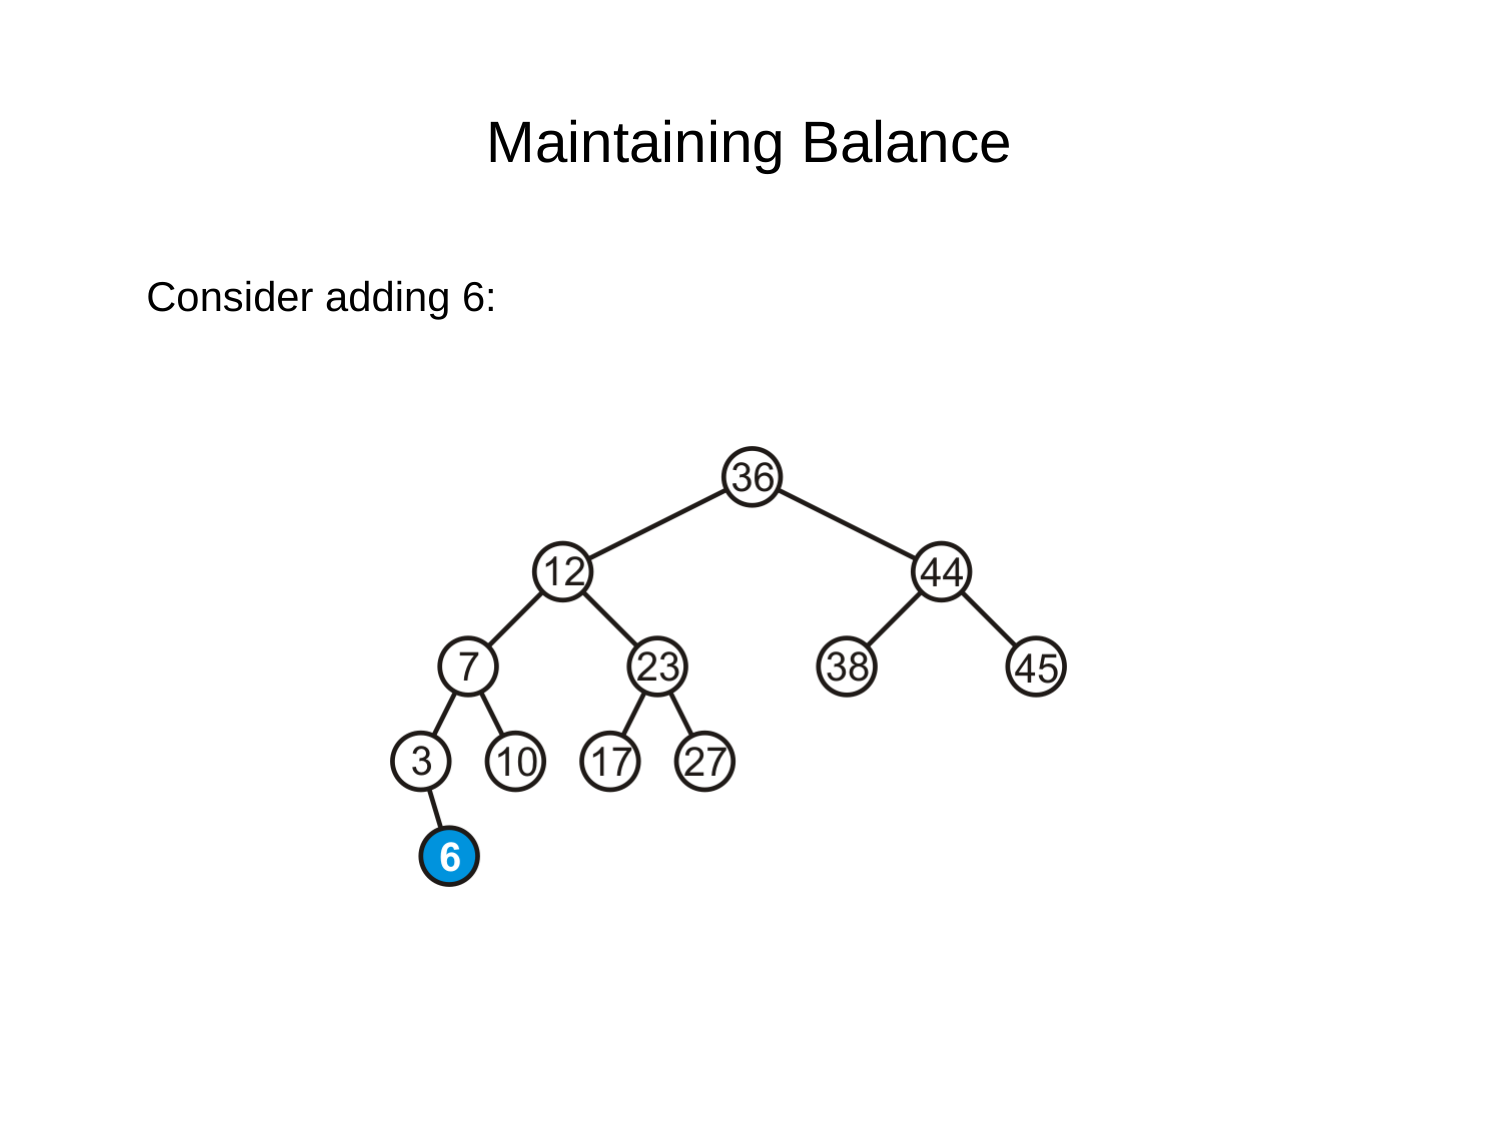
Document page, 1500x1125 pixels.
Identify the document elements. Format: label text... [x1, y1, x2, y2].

picture [383, 438, 1075, 894]
title Maintaining Balance [74, 44, 1426, 233]
list Consider adding 6: [74, 262, 1426, 1006]
